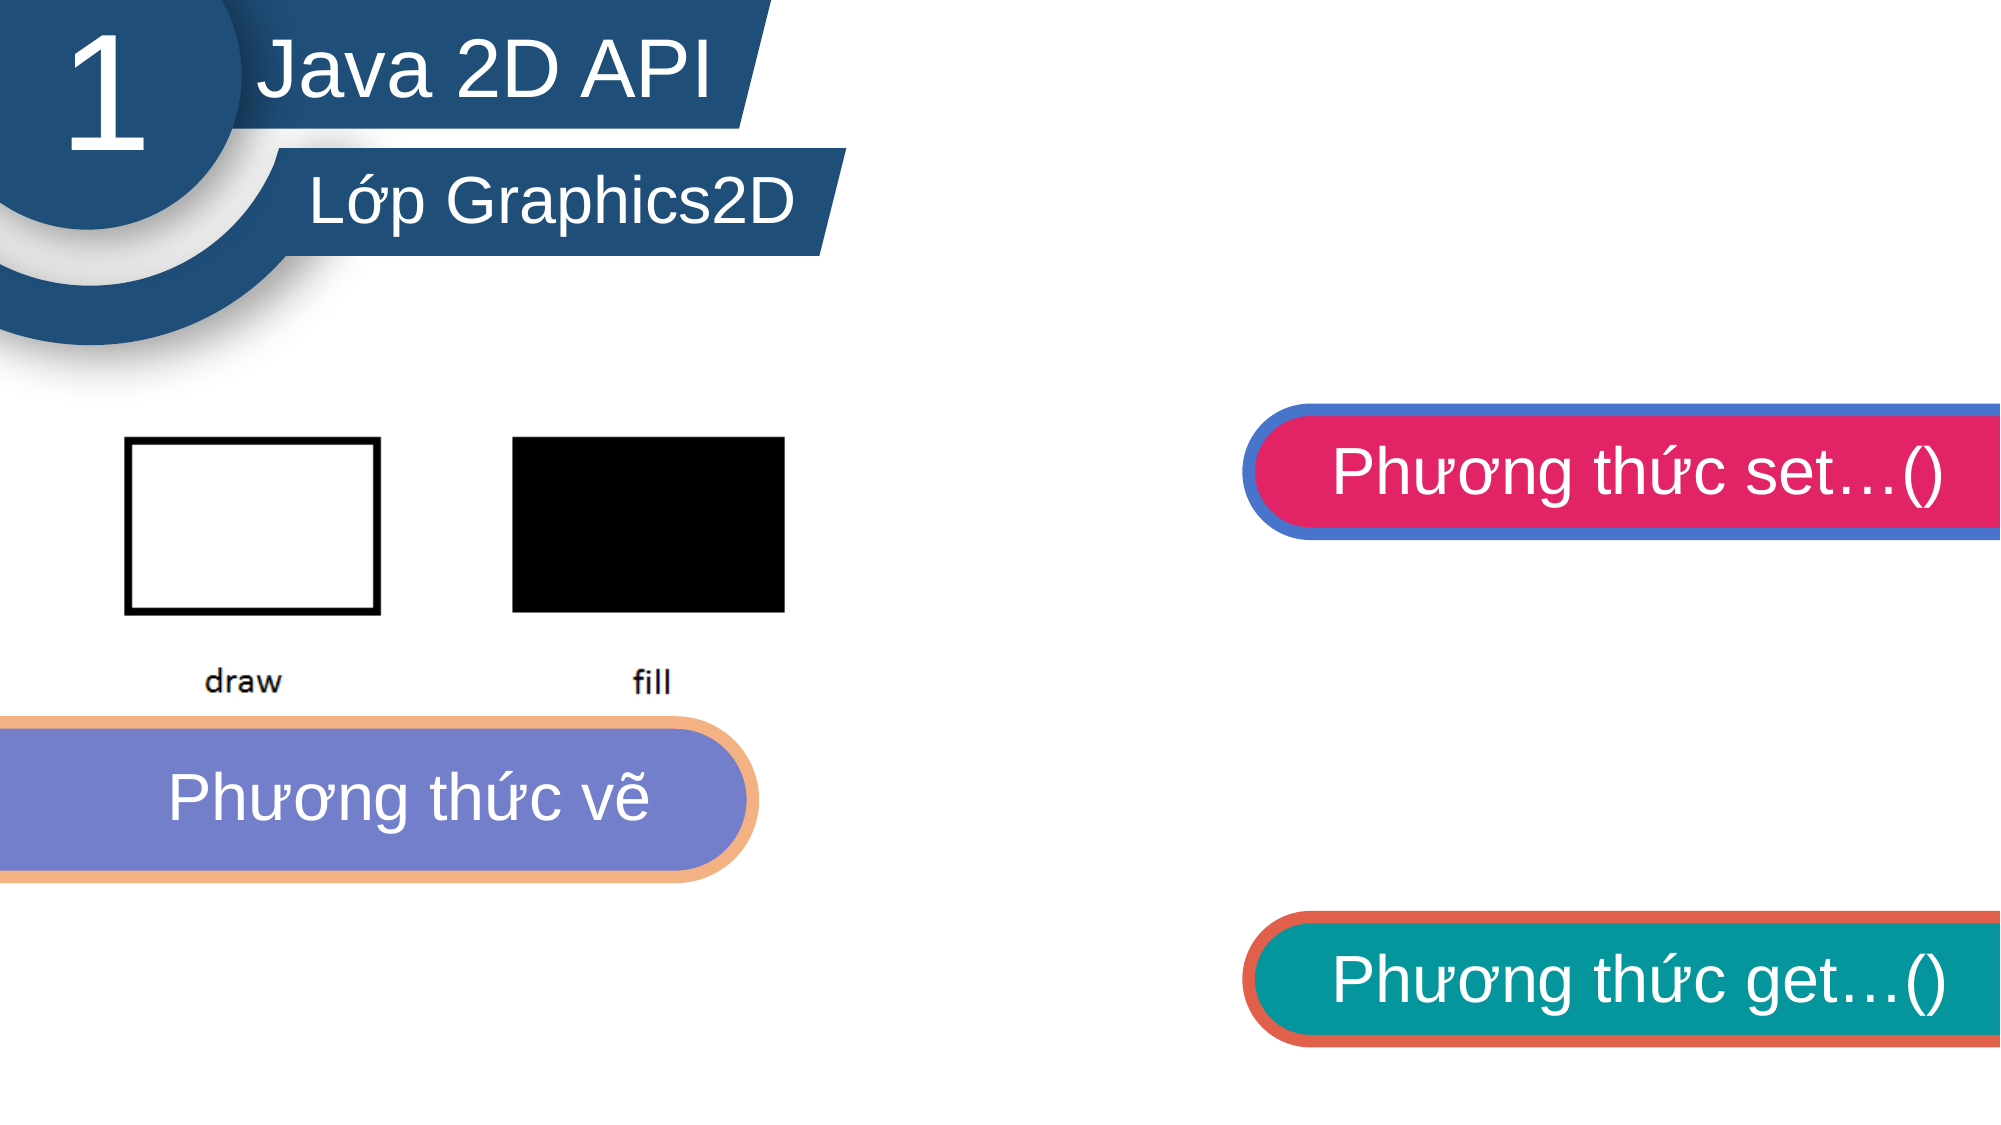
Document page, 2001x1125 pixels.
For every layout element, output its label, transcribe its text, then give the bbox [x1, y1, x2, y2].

text_box [256, 147, 848, 257]
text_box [1248, 409, 2000, 534]
text_box [0, 147, 287, 347]
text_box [0, 409, 821, 877]
text_box [286, 122, 742, 130]
text_box Java 2D API [241, 7, 773, 122]
text_box 1 [44, 0, 148, 191]
text_box [0, 0, 241, 231]
text_box [271, 0, 773, 7]
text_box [1248, 917, 2000, 1042]
text_box Lớp Graphics2D [294, 149, 895, 245]
